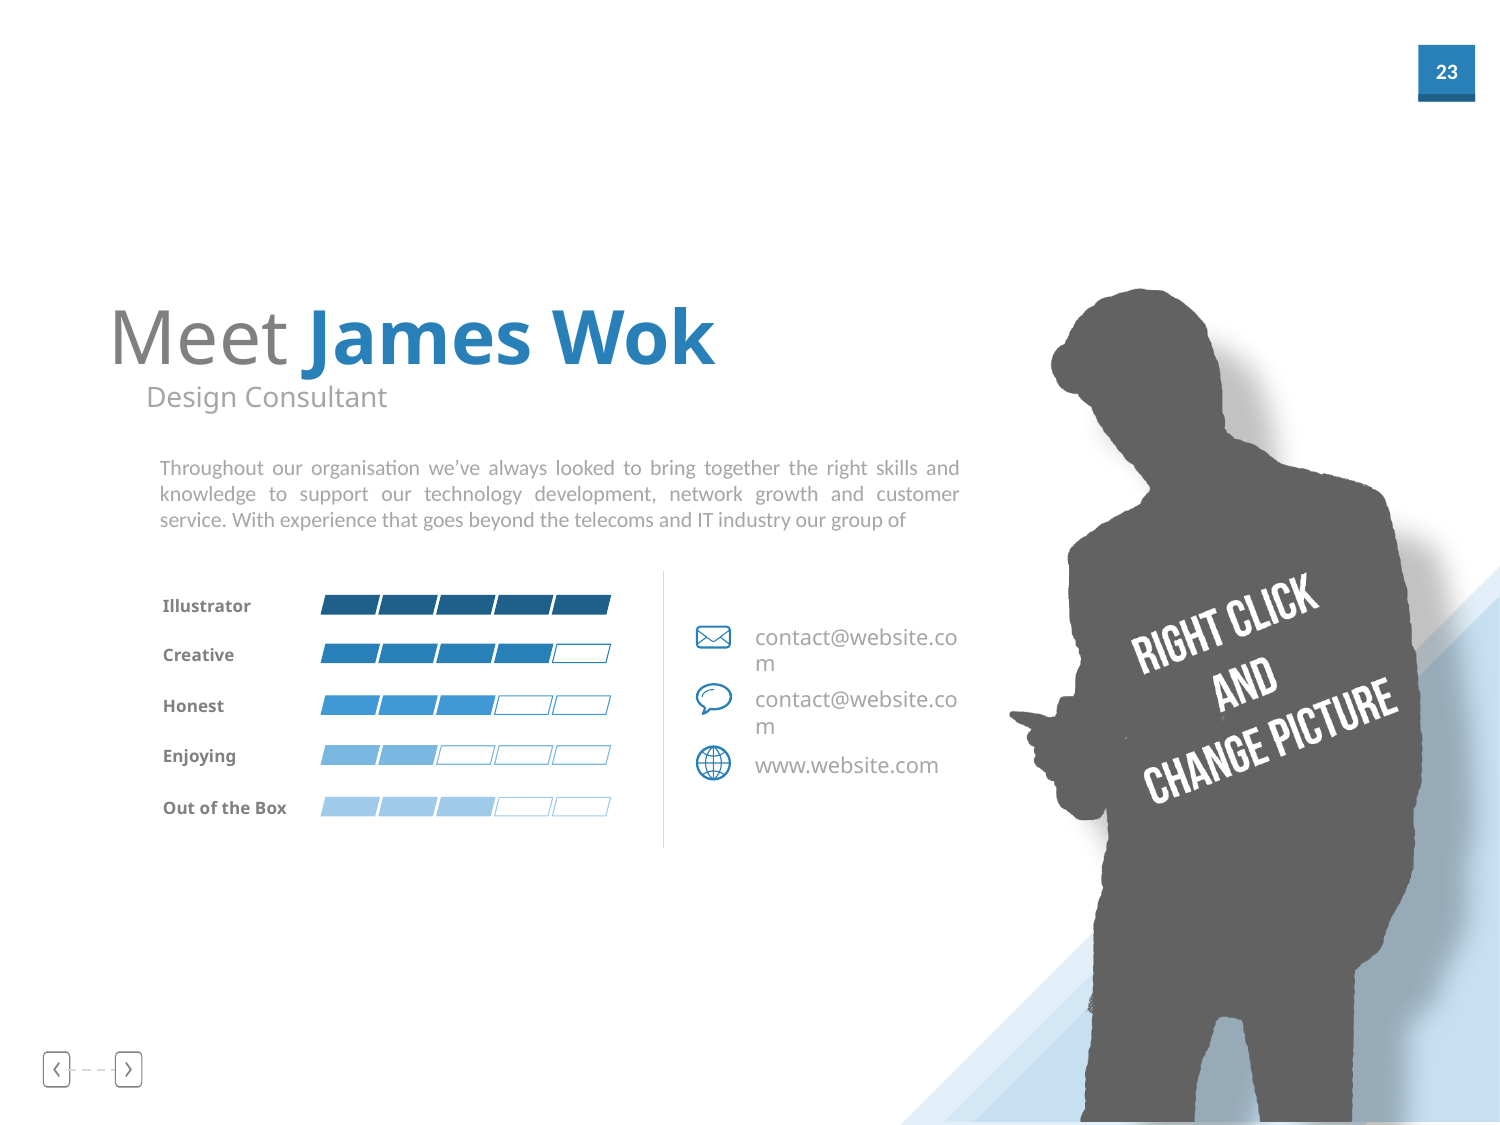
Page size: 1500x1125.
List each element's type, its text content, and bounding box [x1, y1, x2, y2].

text_box Meet James Wok [93, 281, 732, 387]
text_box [900, 565, 1500, 1125]
text_box Illustrator [148, 587, 322, 624]
picture [992, 288, 1472, 1122]
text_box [321, 644, 611, 663]
text_box [695, 745, 731, 781]
text_box www.website.com [740, 744, 900, 786]
text_box Creative [148, 636, 322, 672]
text_box contact@website.com [740, 678, 900, 744]
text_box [321, 745, 611, 765]
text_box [321, 595, 611, 614]
text_box Out of the Box [148, 789, 322, 825]
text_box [695, 683, 733, 715]
text_box [695, 625, 731, 649]
text_box Design Consultant [131, 387, 403, 421]
text_box Honest [148, 688, 322, 724]
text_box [321, 797, 611, 816]
text_box contact@website.com [740, 616, 900, 678]
text_box Throughout our organisation we’ve always looked to bring together the right skills and knowledge to support our technology development, network growth and customer service. With experience that goes beyond the telecoms and IT industry our group of [145, 446, 976, 540]
text_box Enjoying [148, 738, 322, 774]
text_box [321, 695, 611, 715]
